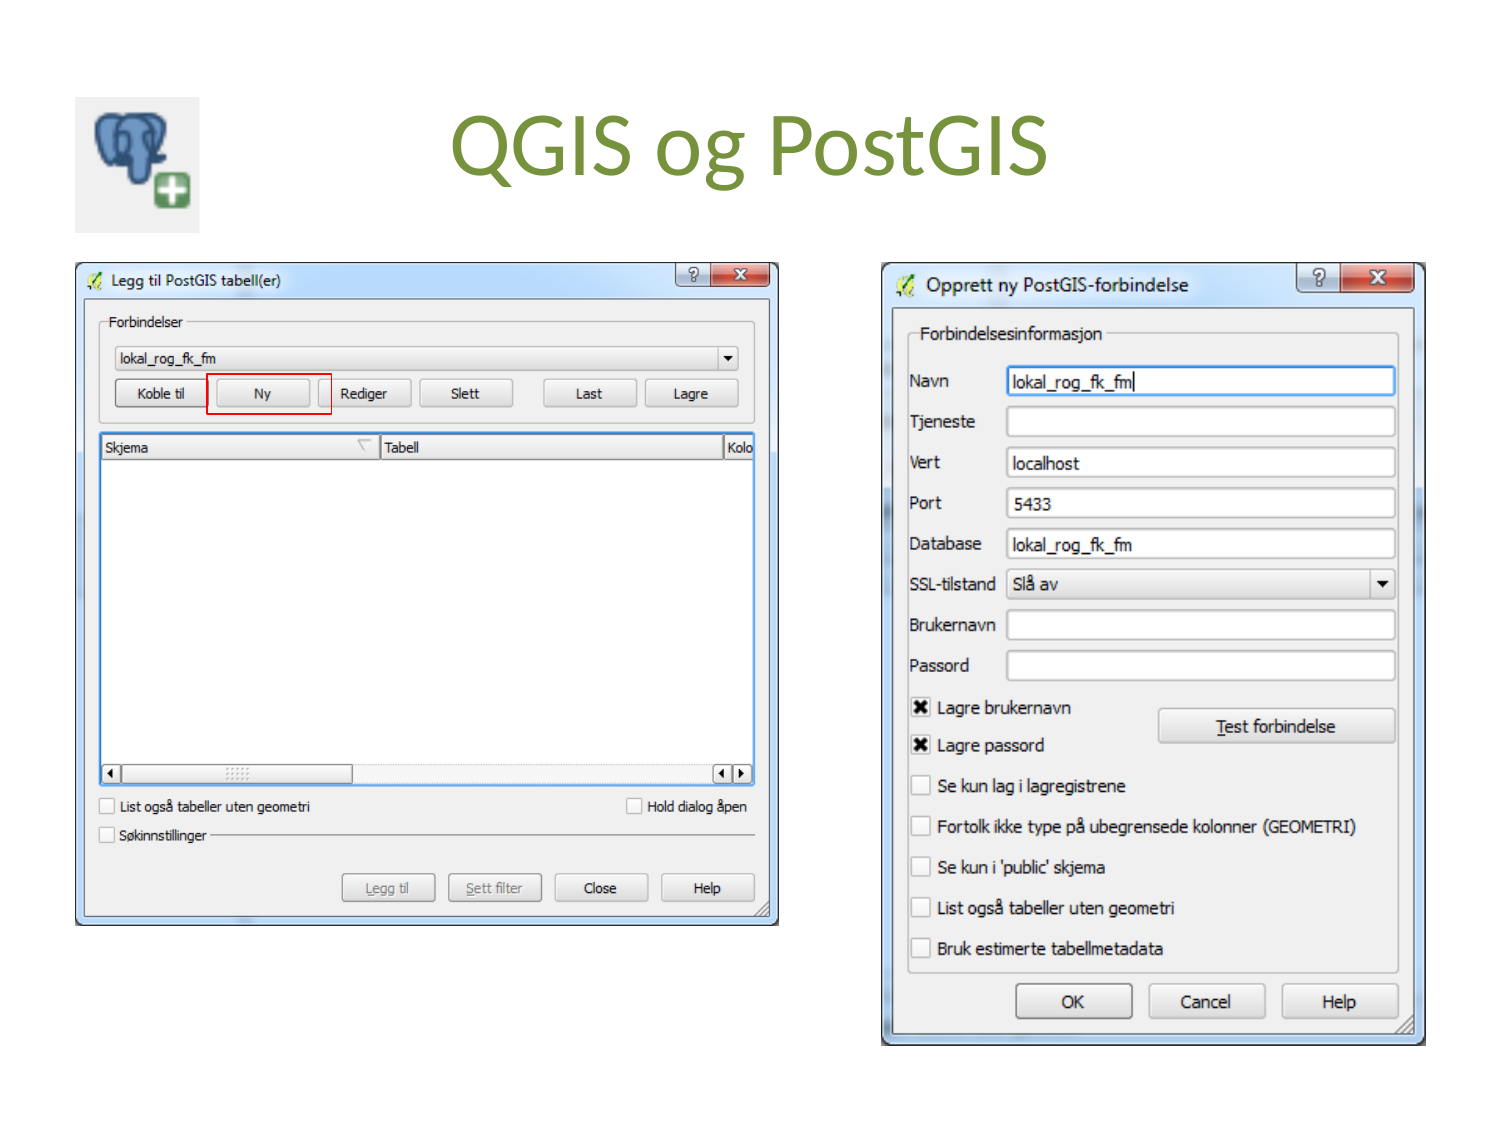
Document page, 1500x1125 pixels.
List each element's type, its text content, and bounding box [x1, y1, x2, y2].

picture [880, 262, 1426, 1046]
picture [74, 262, 780, 926]
picture [74, 97, 200, 233]
title QGIS og PostGIS [75, 45, 1425, 233]
